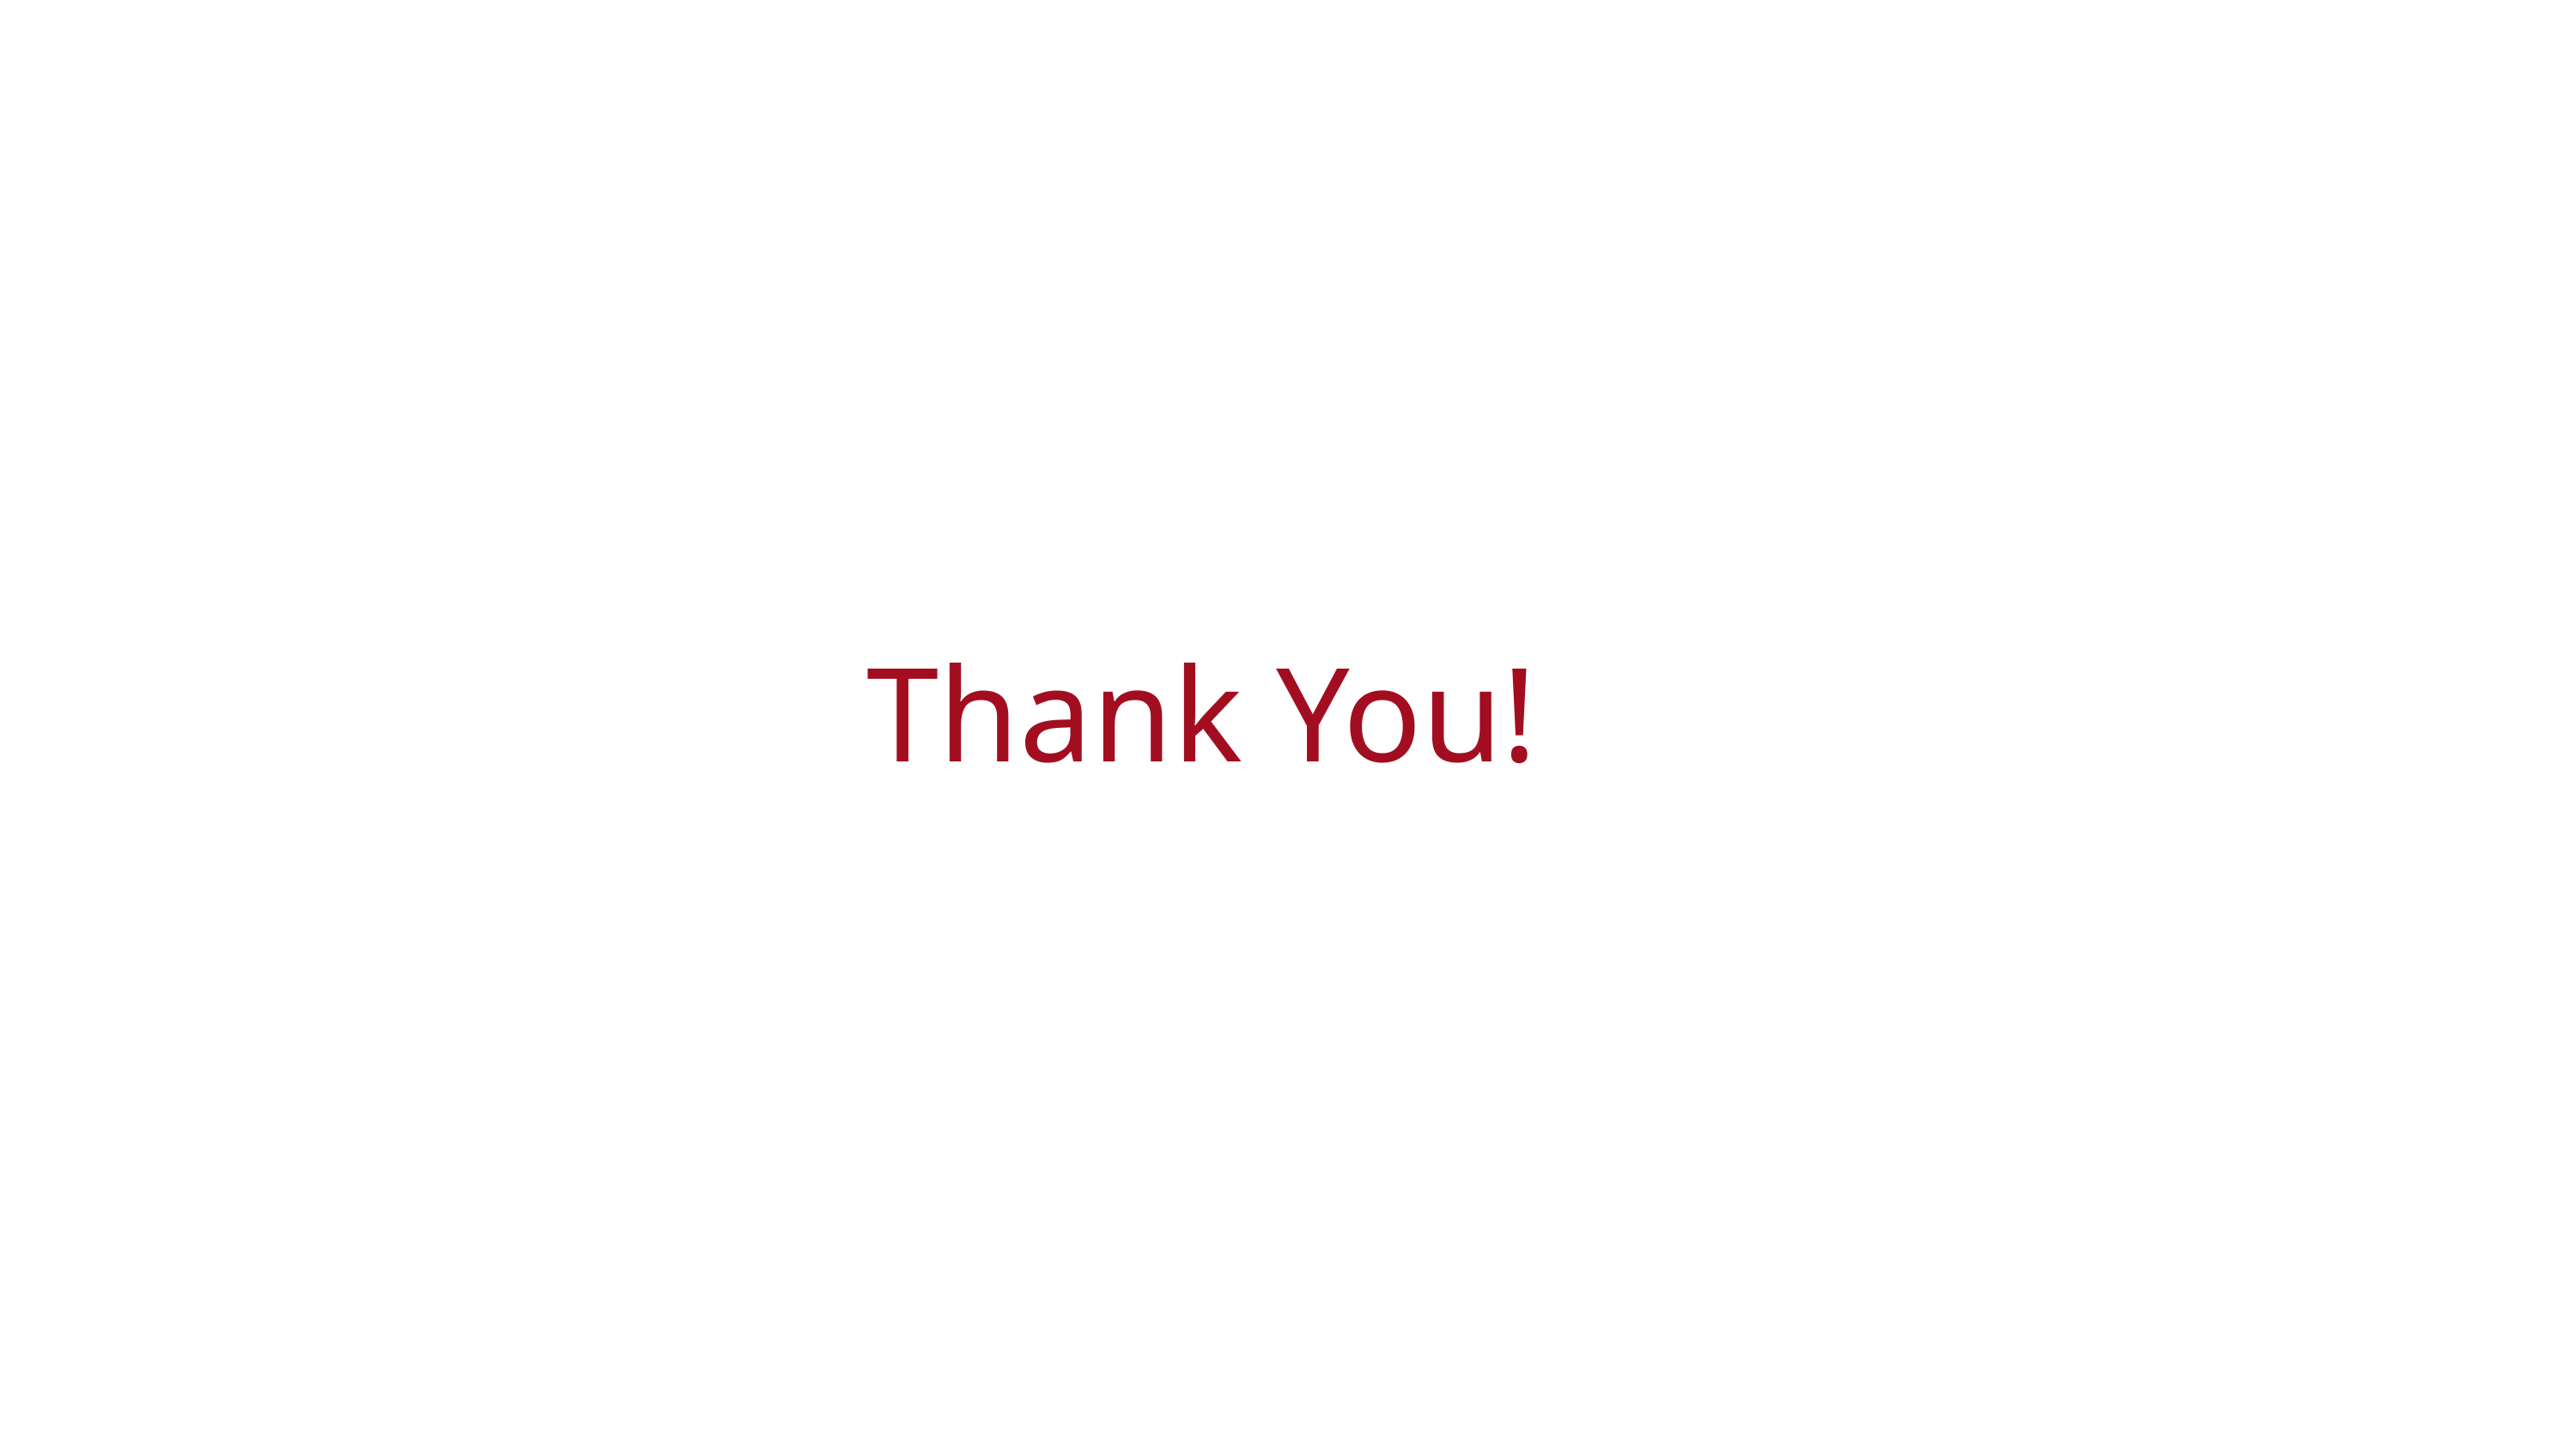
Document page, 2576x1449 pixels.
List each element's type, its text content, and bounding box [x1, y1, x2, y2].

text_box Thank You! [866, 605, 2054, 788]
